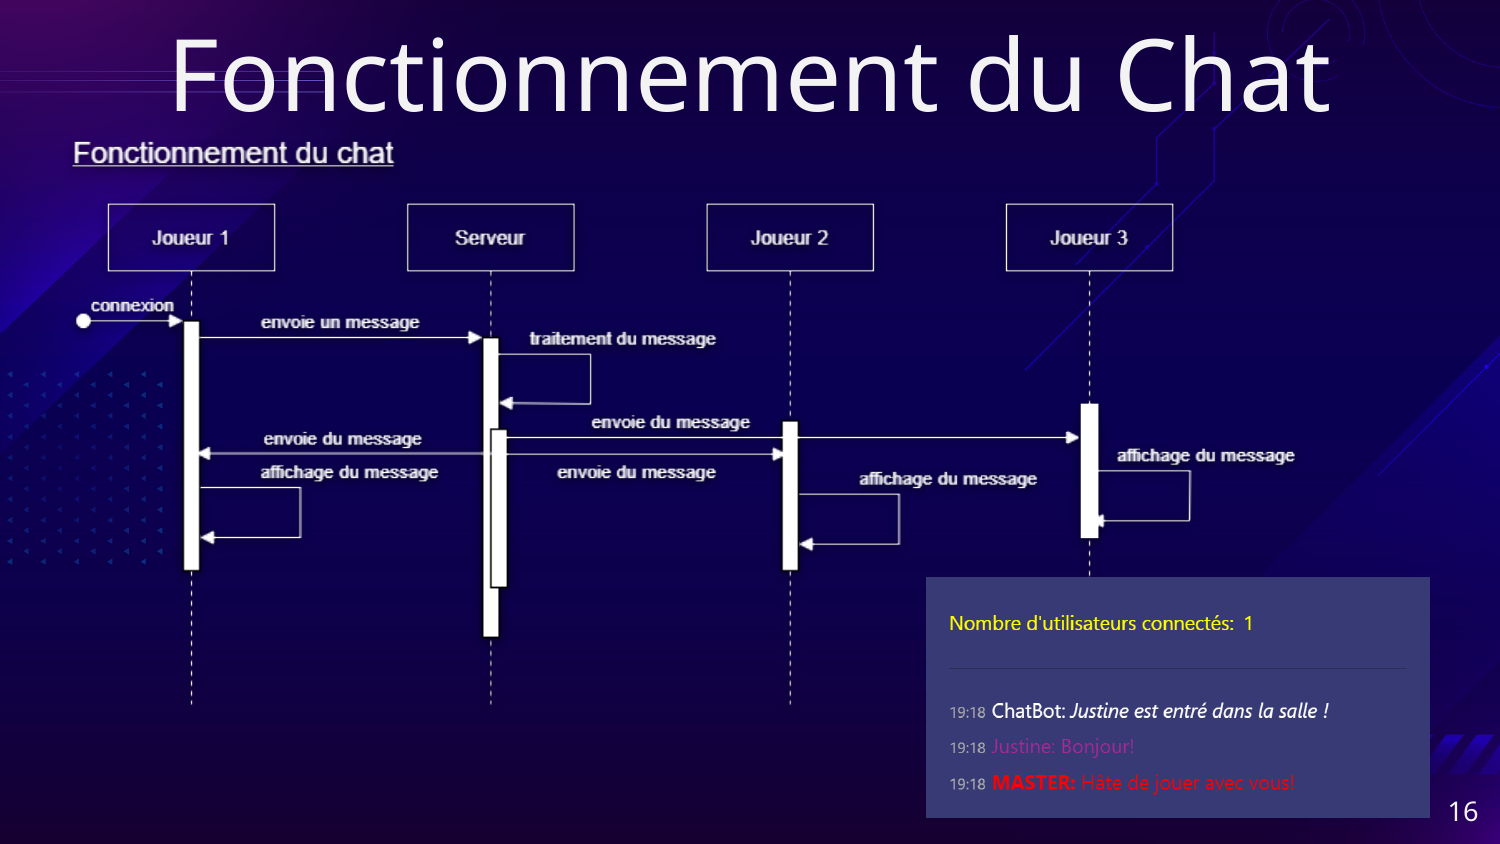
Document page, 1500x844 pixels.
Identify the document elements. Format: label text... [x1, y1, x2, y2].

title Fonctionnement du Chat [118, 0, 1382, 147]
slide_number ‹#› [1403, 779, 1494, 844]
picture [0, 0, 1500, 844]
